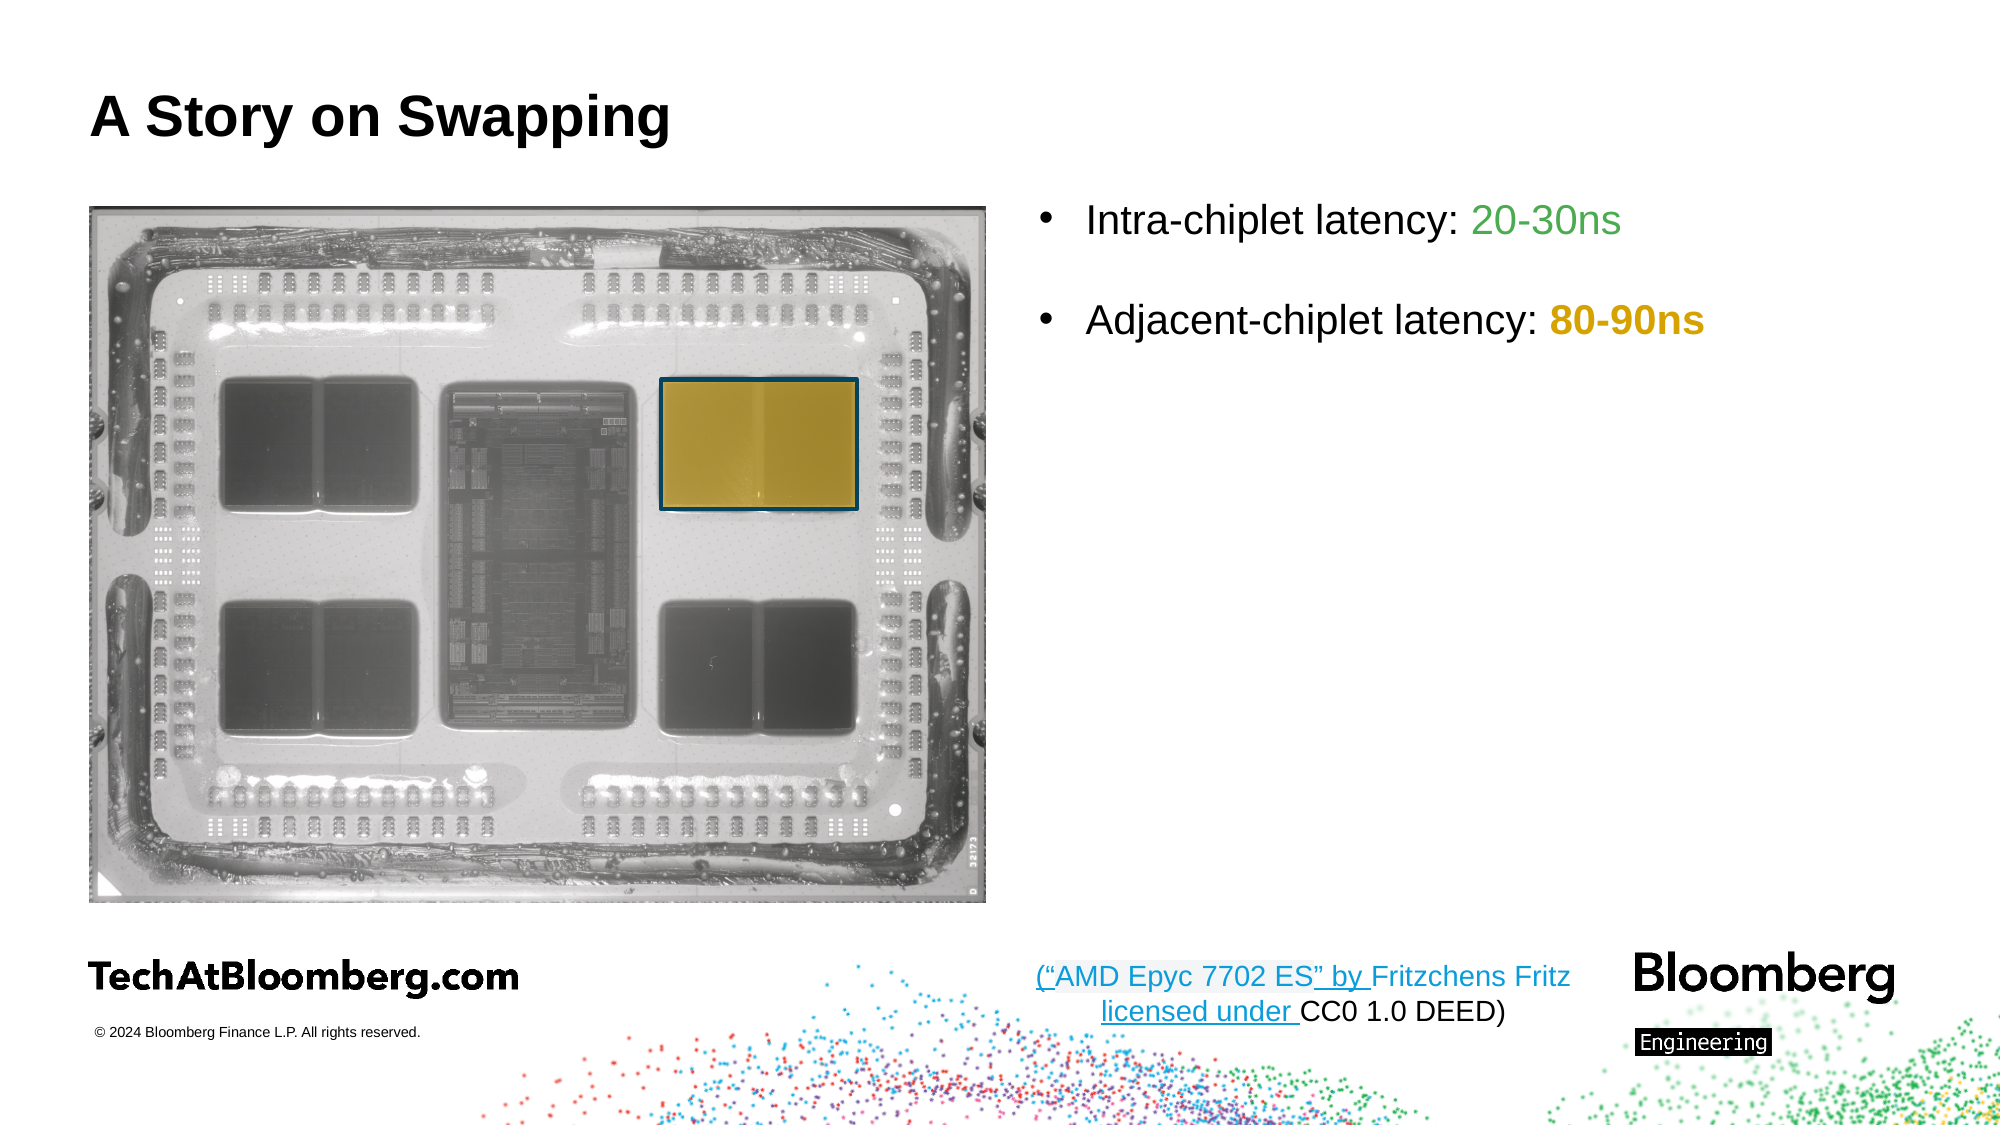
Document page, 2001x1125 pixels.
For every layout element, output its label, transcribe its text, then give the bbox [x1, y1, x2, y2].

picture [88, 950, 2000, 1125]
text_box (“AMD Epyc 7702 ES” by Fritzchens Fritz licensed under CC0 1.0 DEED) [971, 950, 1636, 1035]
list Intra-chiplet latency: 20-30ns Adjacent-chiplet latency: 80-90ns [1038, 192, 1908, 917]
title A Story on Swapping [89, 78, 1636, 160]
picture [89, 205, 986, 904]
